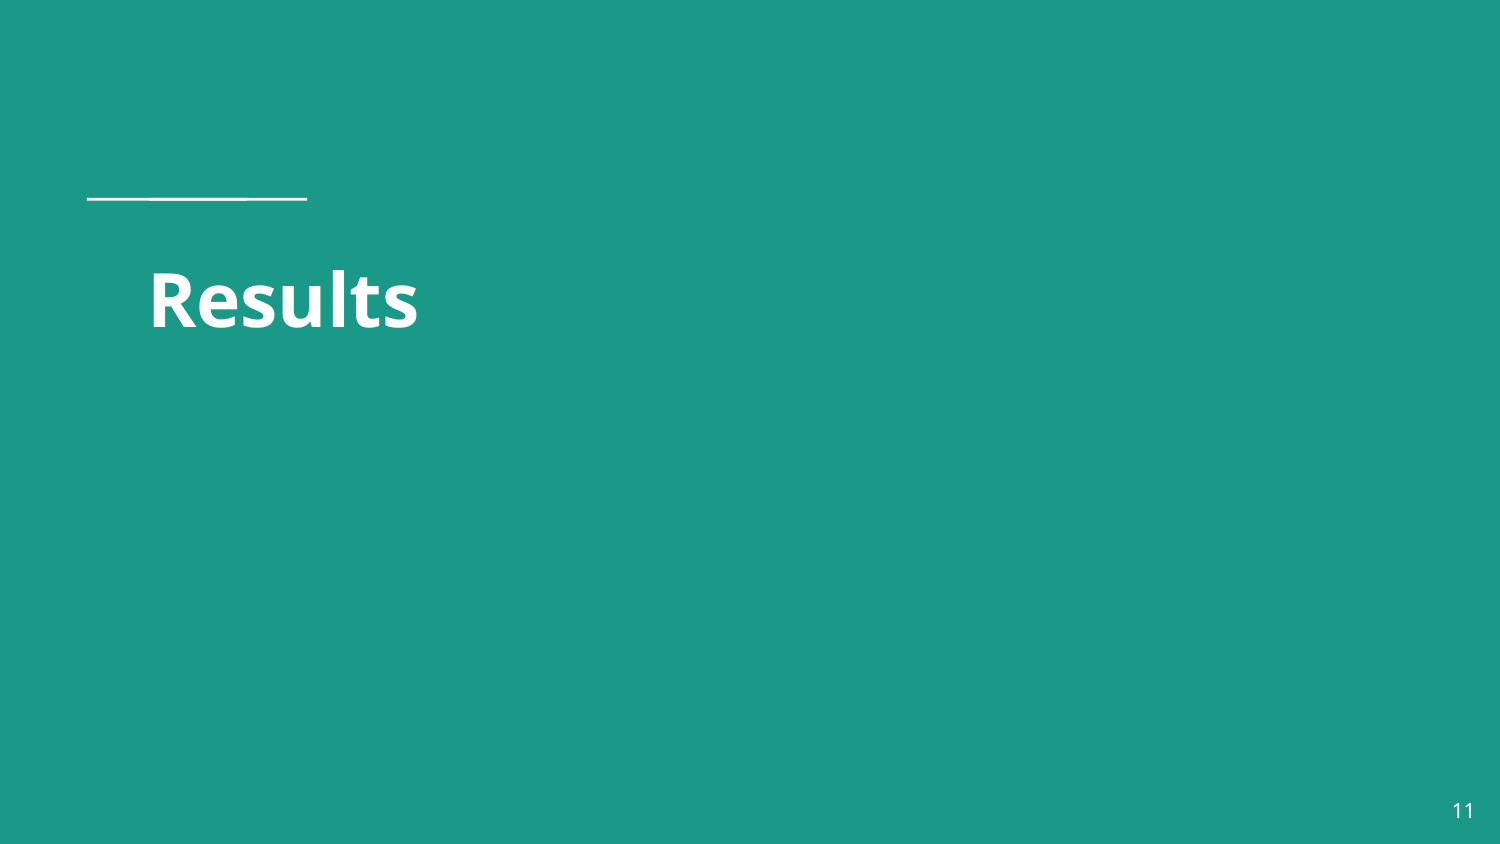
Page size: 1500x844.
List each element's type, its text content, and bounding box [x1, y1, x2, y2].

slide_number ‹#› [1400, 779, 1491, 844]
title Results [132, 237, 787, 400]
